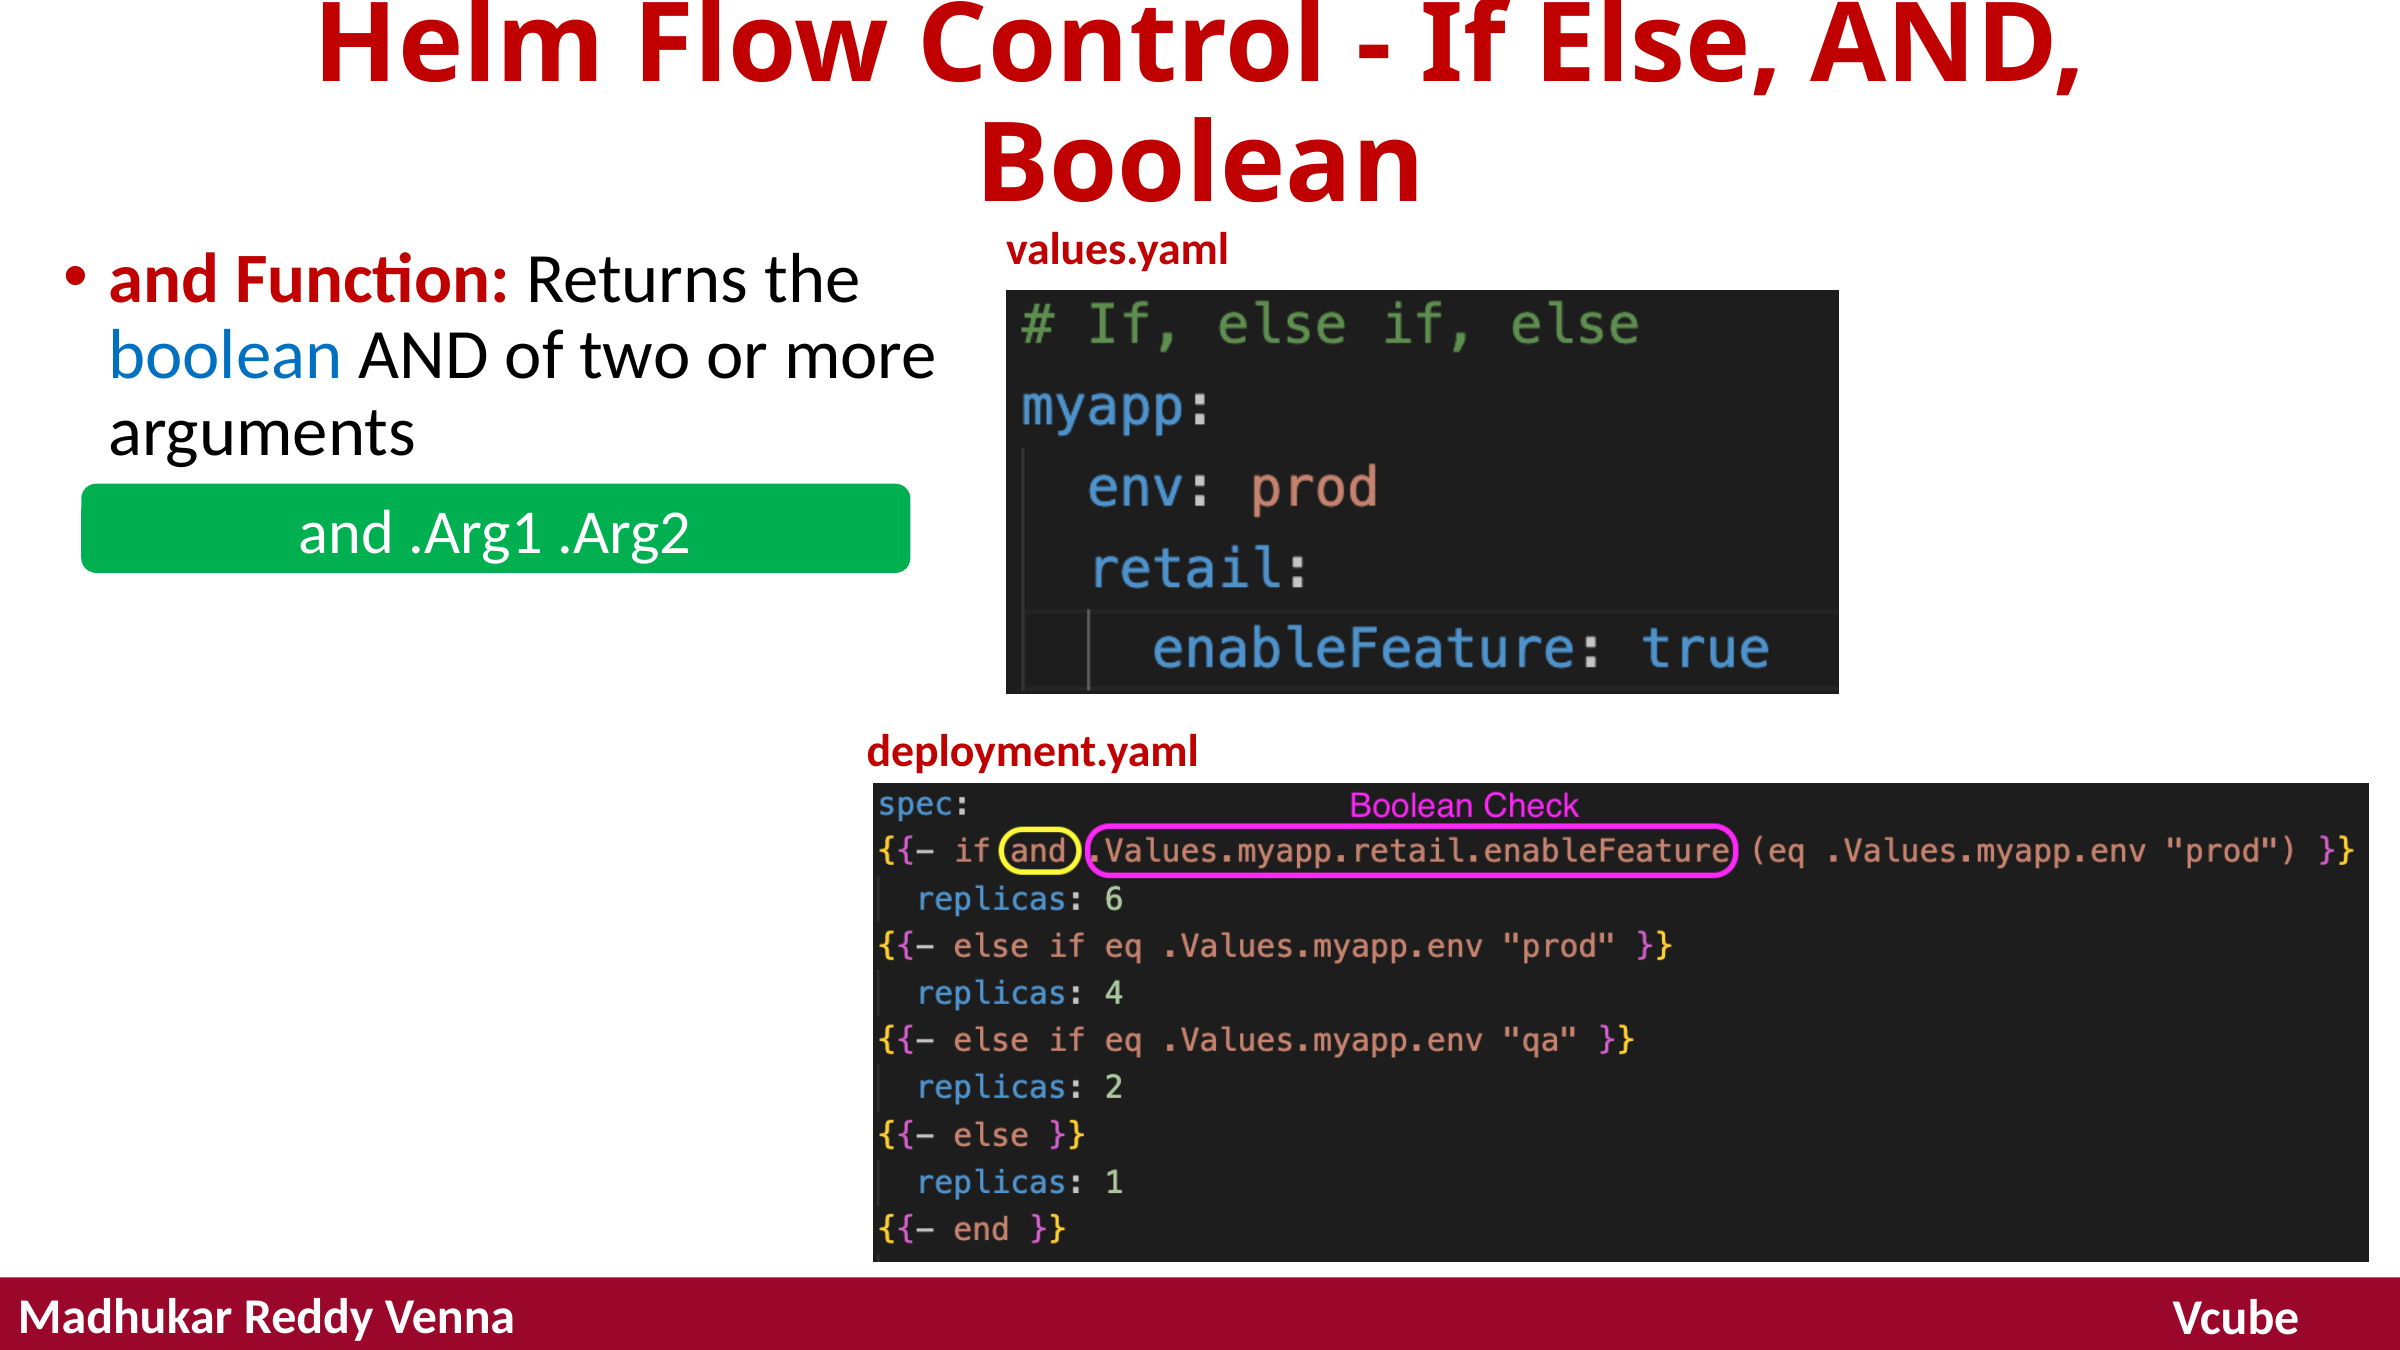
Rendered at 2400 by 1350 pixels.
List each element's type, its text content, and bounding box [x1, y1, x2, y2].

footer Madhukar Reddy Venna [0, 1278, 543, 1350]
picture [1006, 289, 1839, 694]
text_box values.yaml [991, 211, 1245, 282]
text_box and .Arg1 .Arg2 [79, 481, 913, 576]
text_box deployment.yaml [851, 712, 1214, 783]
list and Function: Returns the boolean AND of two or more arguments [45, 232, 1056, 1215]
picture [872, 783, 2369, 1263]
title Helm Flow Control - If Else, AND, Boolean [165, 8, 2235, 204]
